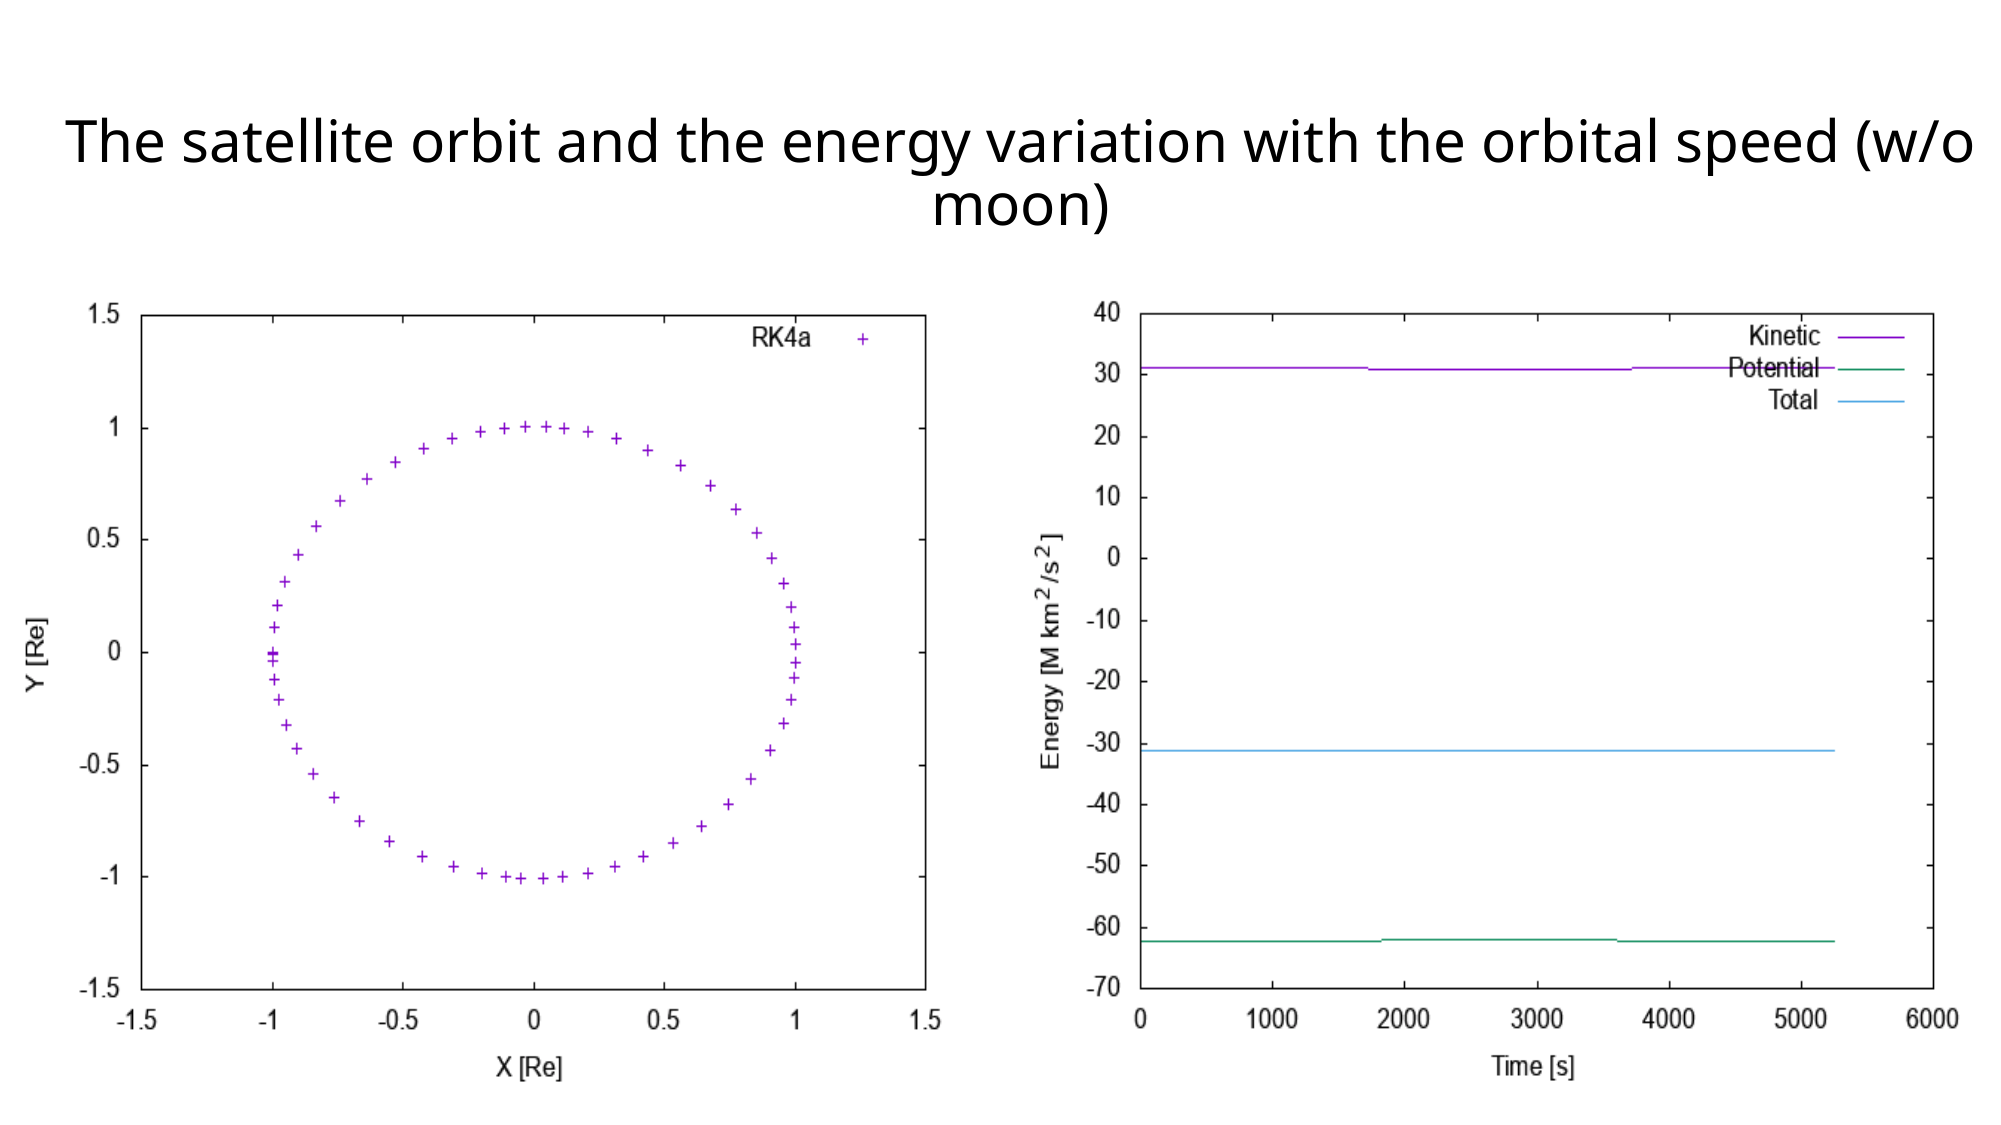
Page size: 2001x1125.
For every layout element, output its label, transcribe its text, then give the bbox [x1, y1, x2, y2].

picture [1032, 283, 1973, 1091]
title The satellite orbit and the energy variation with the orbital speed (w/o moon) [41, 66, 2000, 284]
picture [17, 283, 955, 1092]
